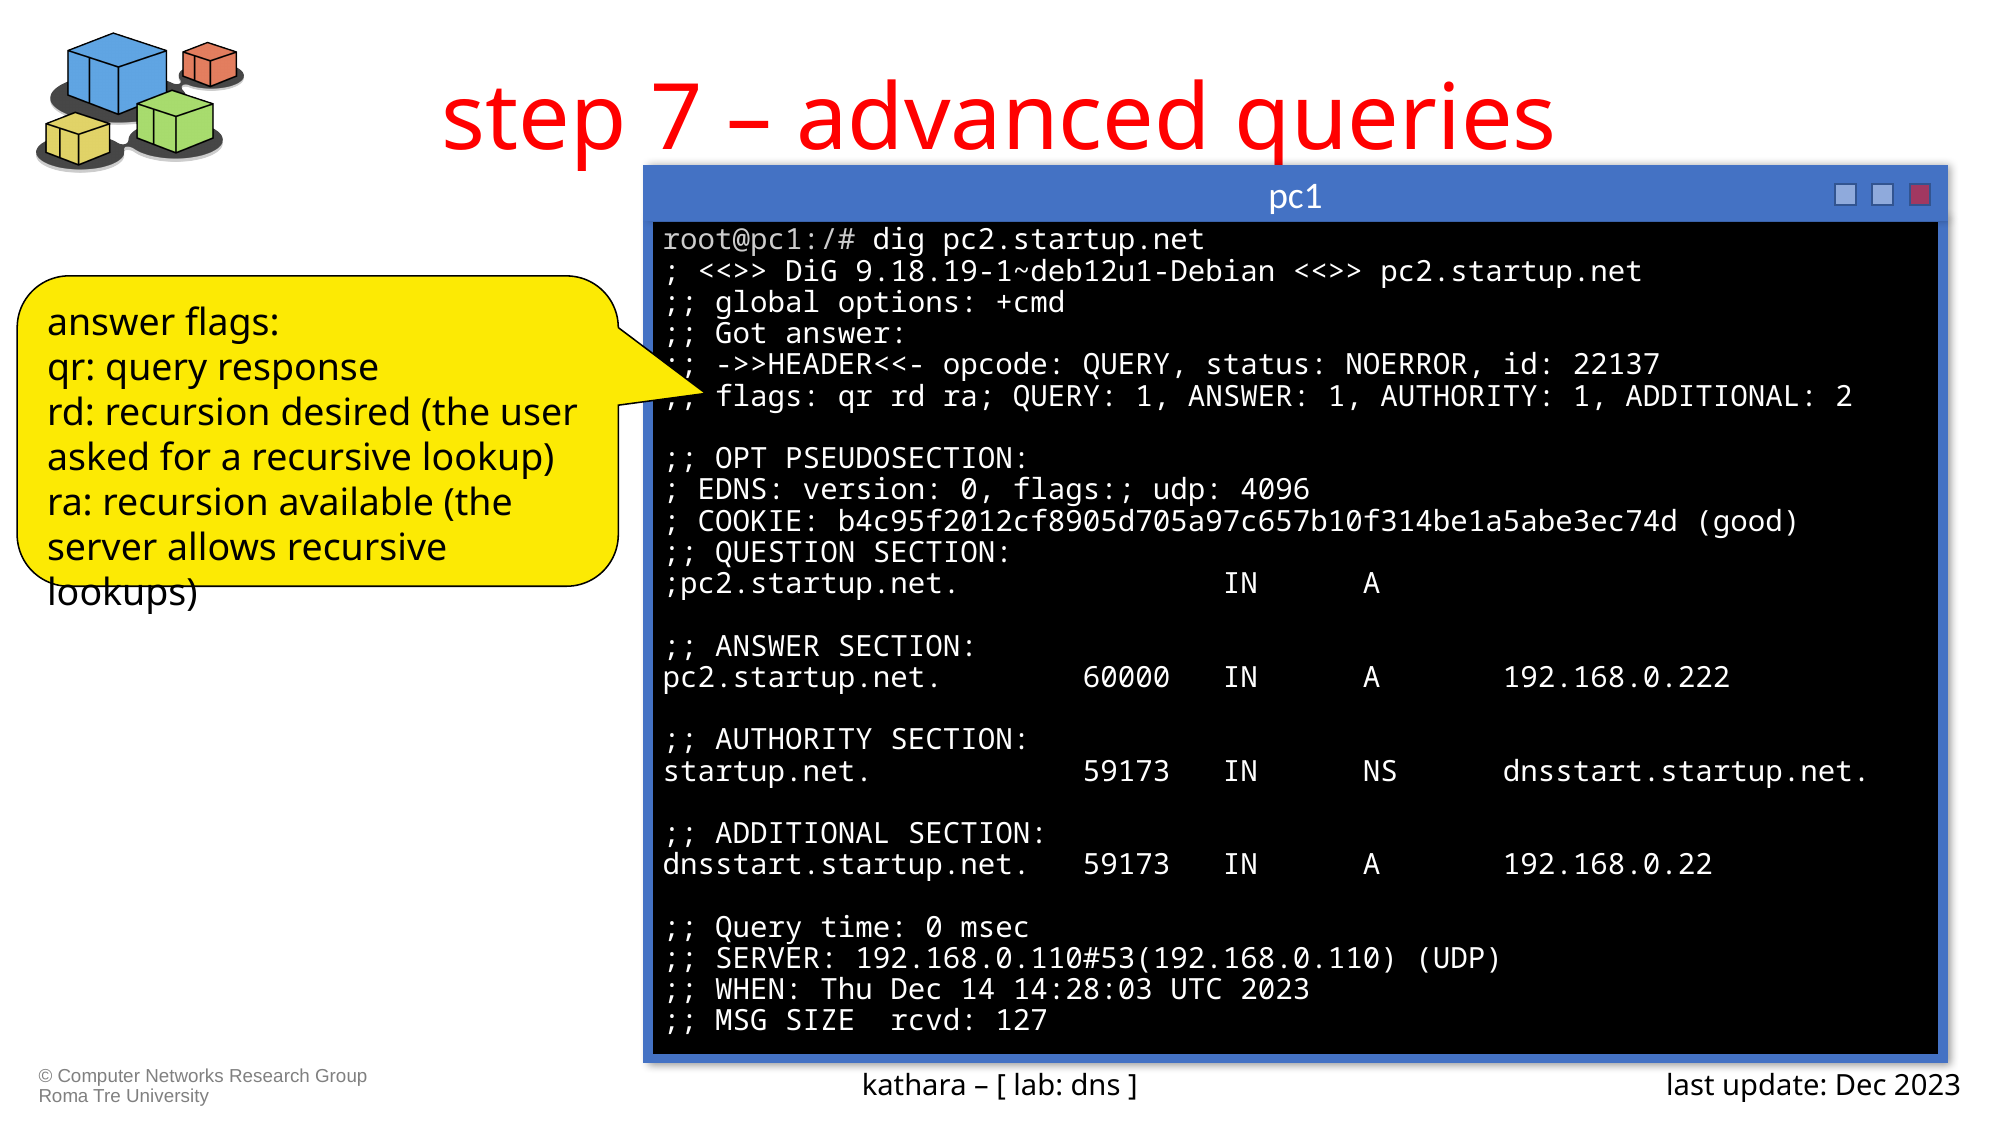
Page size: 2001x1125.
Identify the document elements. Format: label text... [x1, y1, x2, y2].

picture [36, 32, 99, 173]
footer kathara – [ lab: dns ] [511, 1058, 1489, 1114]
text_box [647, 169, 1944, 1059]
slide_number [1519, 1058, 1977, 1114]
text_box answer flags: qr: query response rd: recursion desired (the user asked for a recursive lookup) ra: recursion available (the server allows recursive lookups) [17, 275, 642, 587]
title step 7 – advanced queries [99, 19, 1900, 207]
